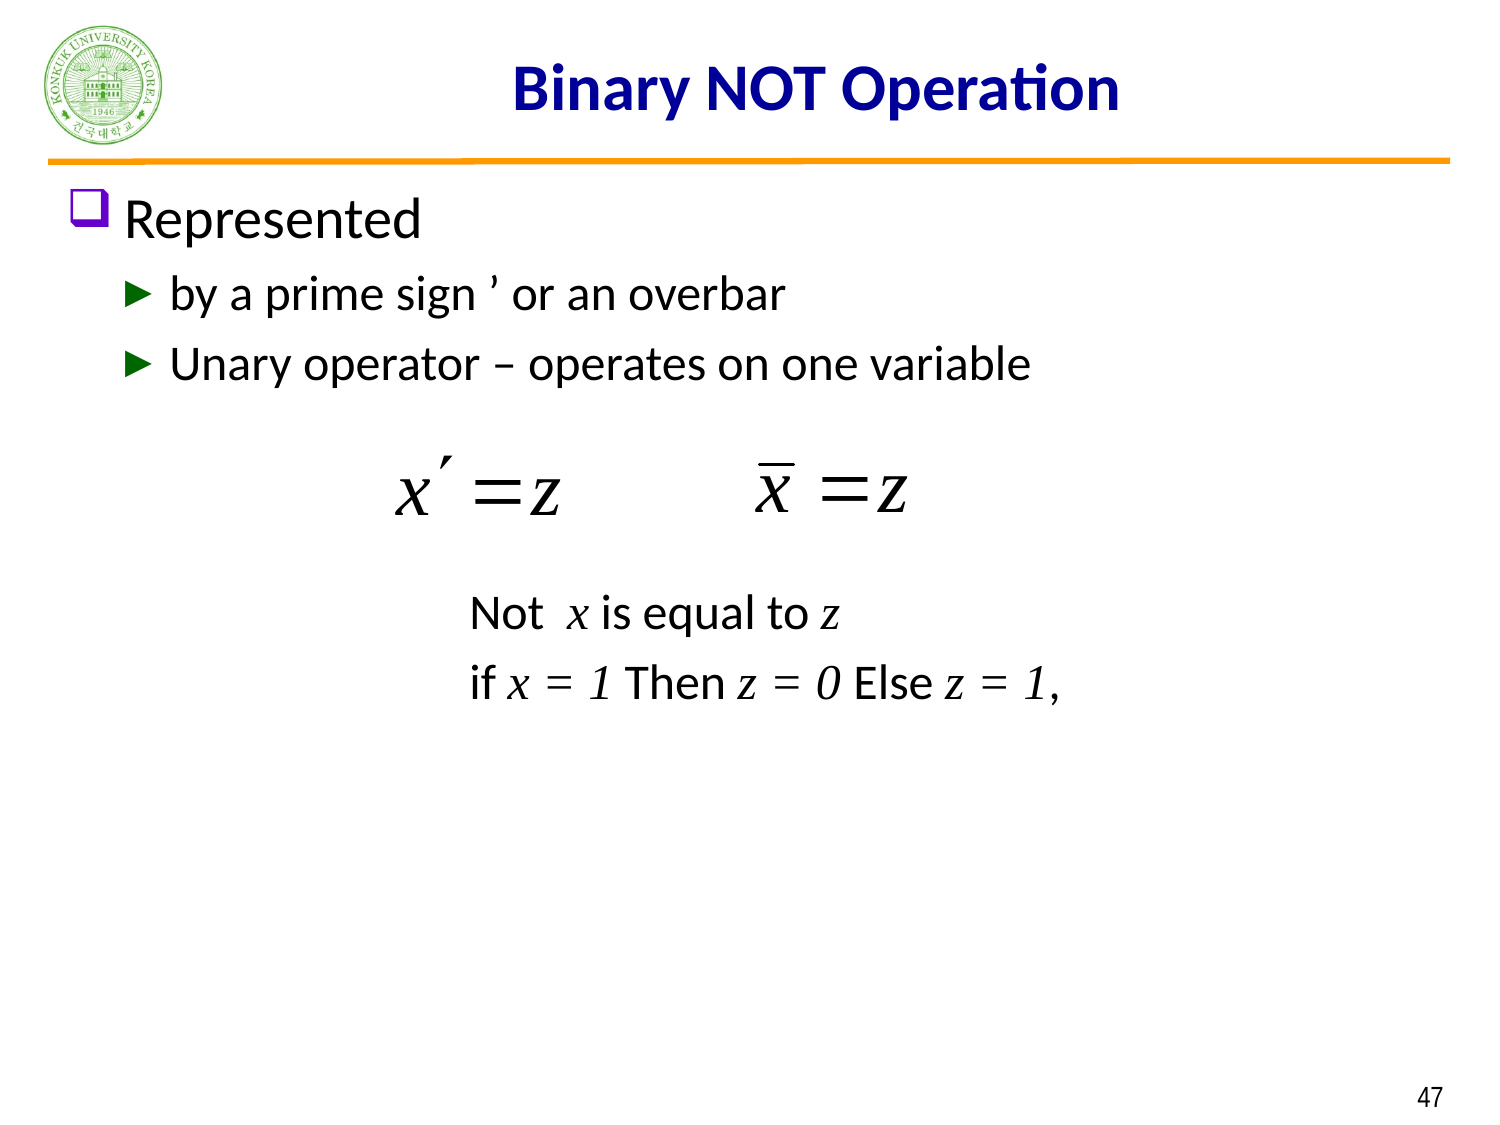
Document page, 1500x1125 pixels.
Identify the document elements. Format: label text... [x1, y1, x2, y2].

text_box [380, 444, 576, 536]
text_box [741, 447, 924, 533]
slide_number 47 [1104, 1070, 1460, 1118]
list Represented by a prime sign ’ or an overbar Unary operator – operates on one variable Not x is equal to z if x = 1 Then z = 0 Else z = 1, [51, 172, 1453, 1071]
title Binary NOT Operation [182, 18, 1452, 150]
picture [35, 19, 172, 148]
